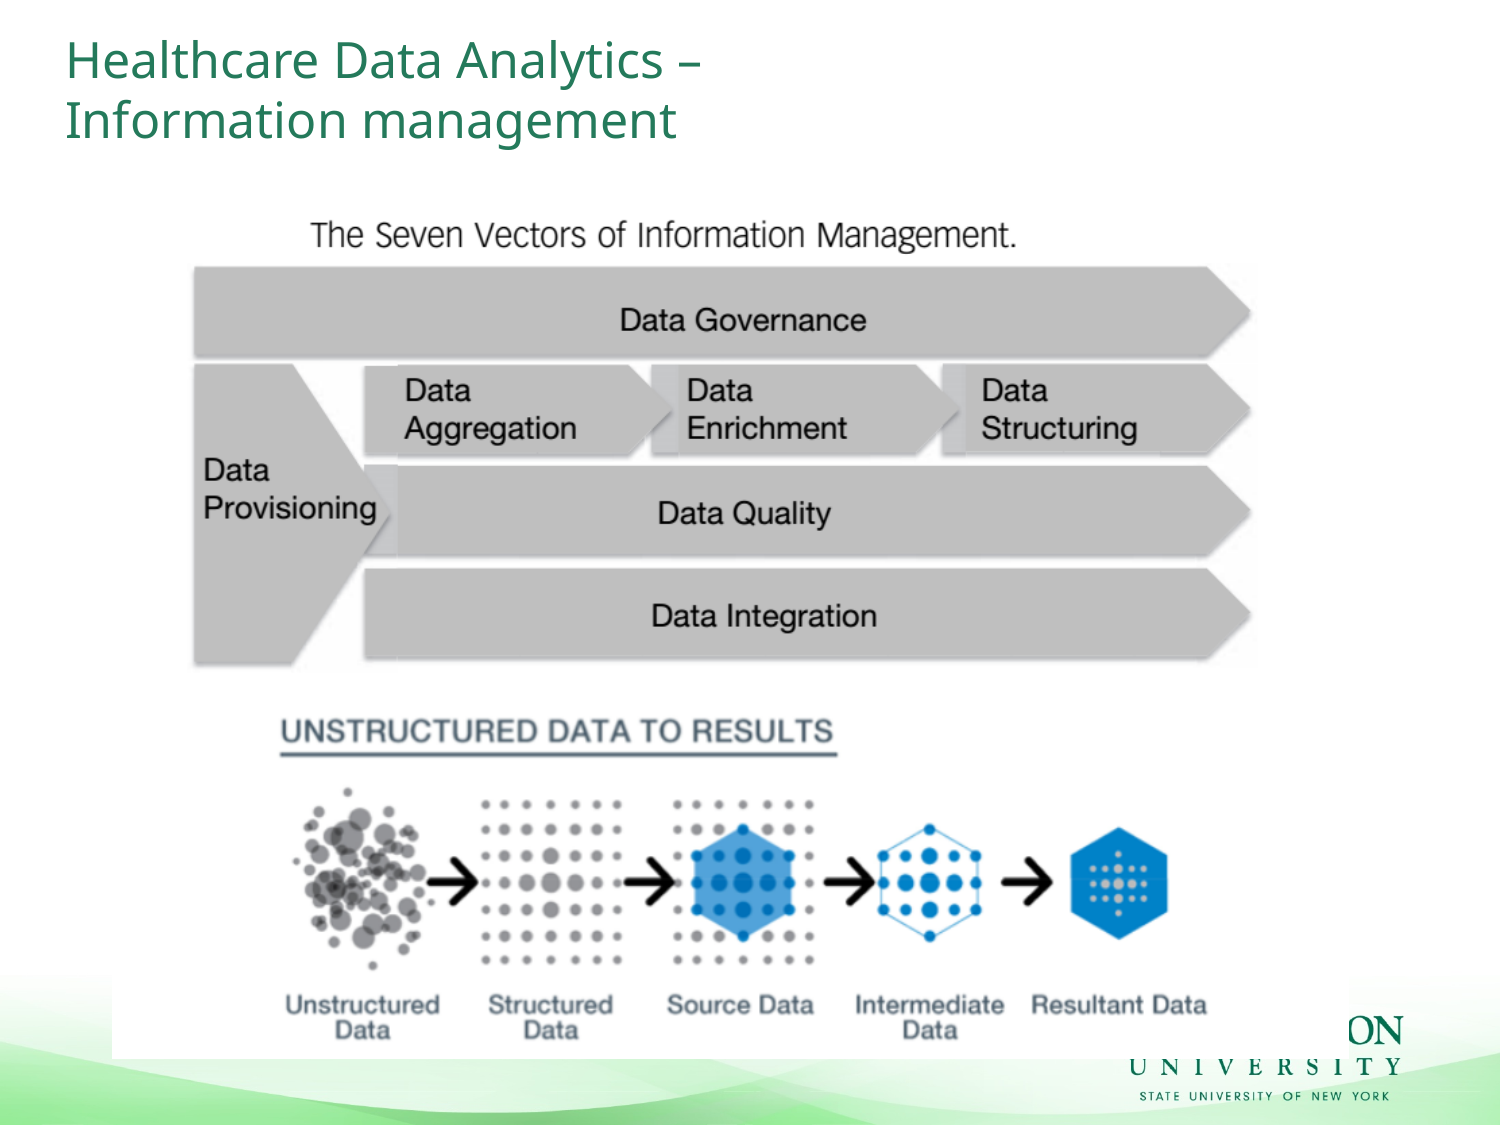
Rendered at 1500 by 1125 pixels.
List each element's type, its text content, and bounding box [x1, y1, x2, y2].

title Healthcare Data Analytics – Information management [50, 20, 1475, 141]
picture [0, 0, 1500, 1125]
